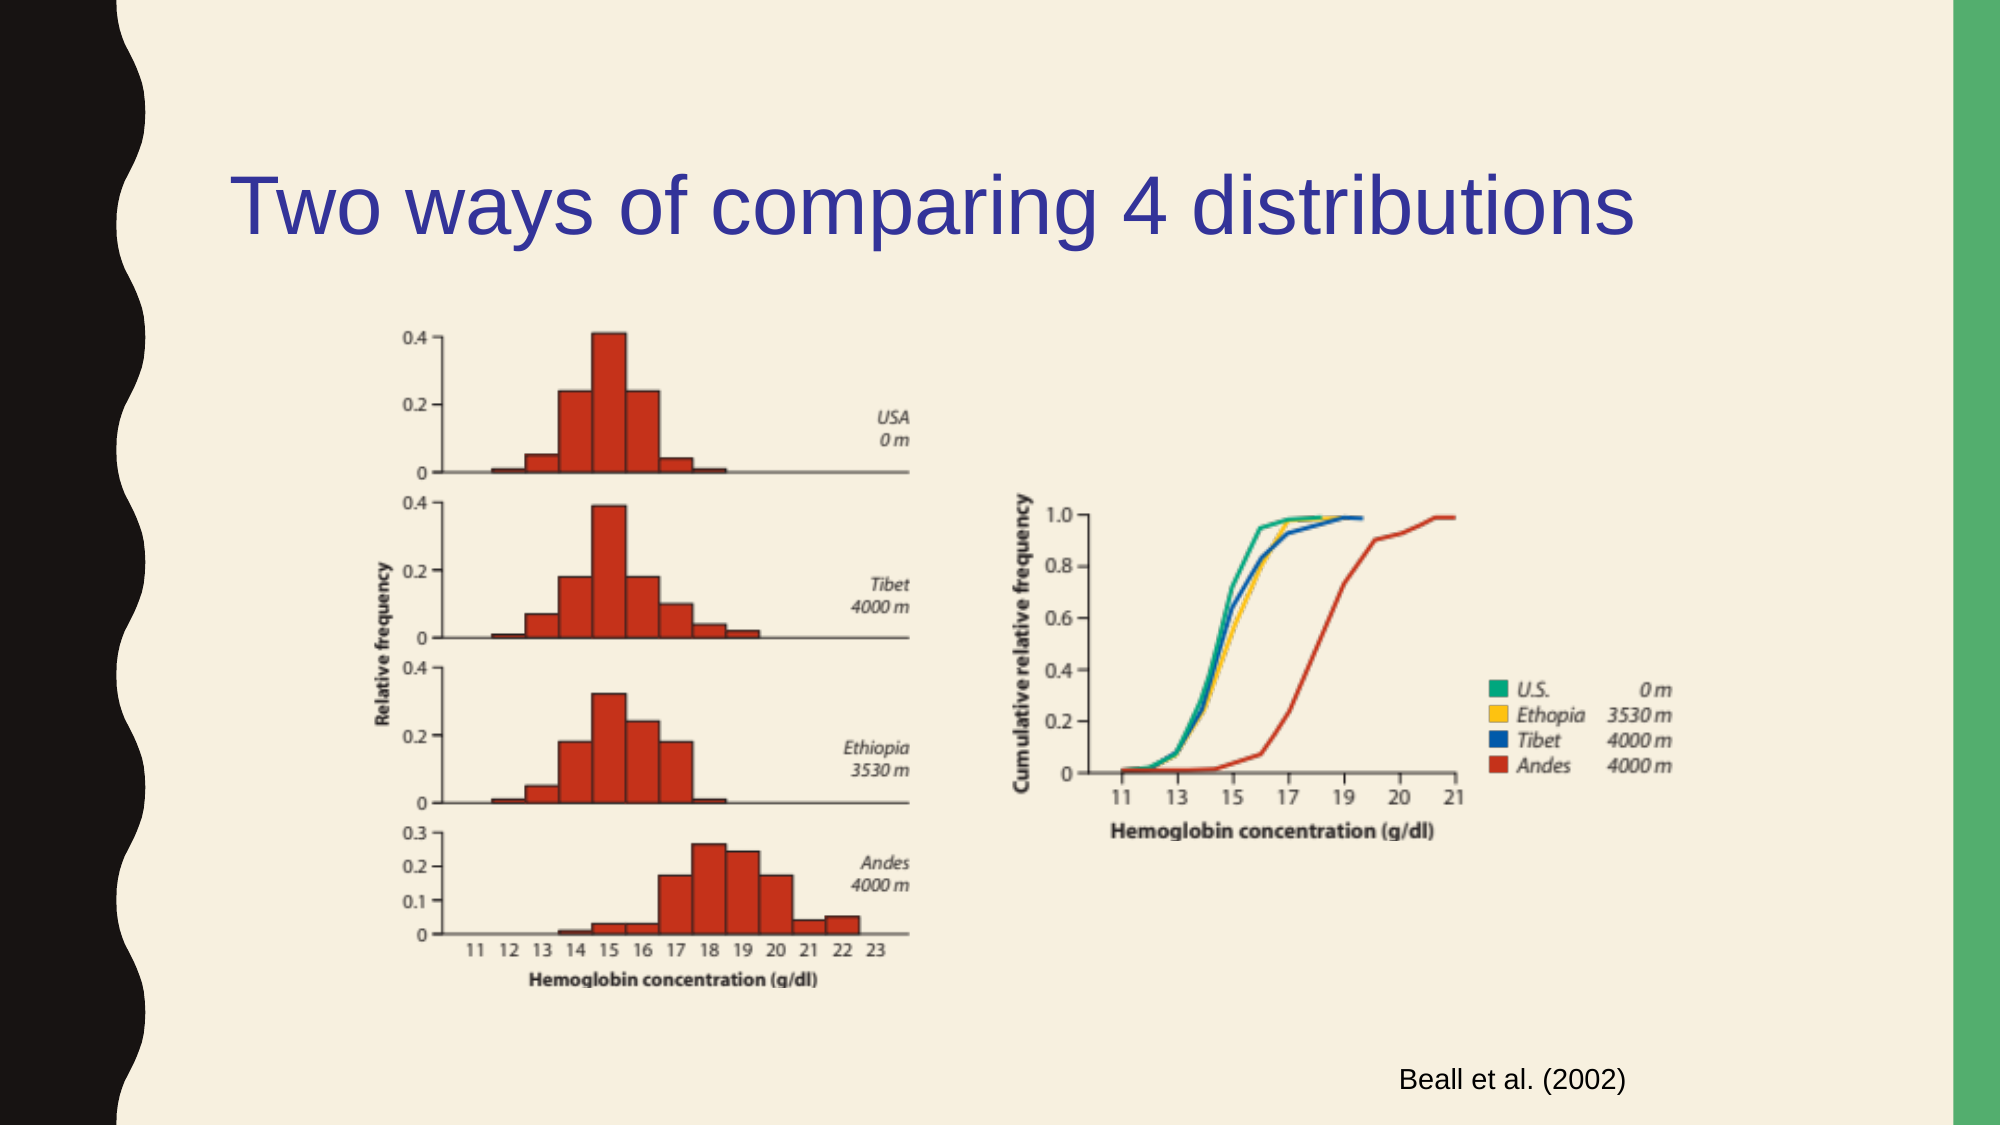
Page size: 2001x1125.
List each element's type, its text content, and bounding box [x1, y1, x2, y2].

picture [373, 326, 910, 988]
text_box Two ways of comparing 4 distributions [215, 107, 1860, 295]
picture [1011, 491, 1673, 841]
text_box Beall et al. (2002) [1384, 1046, 1643, 1122]
